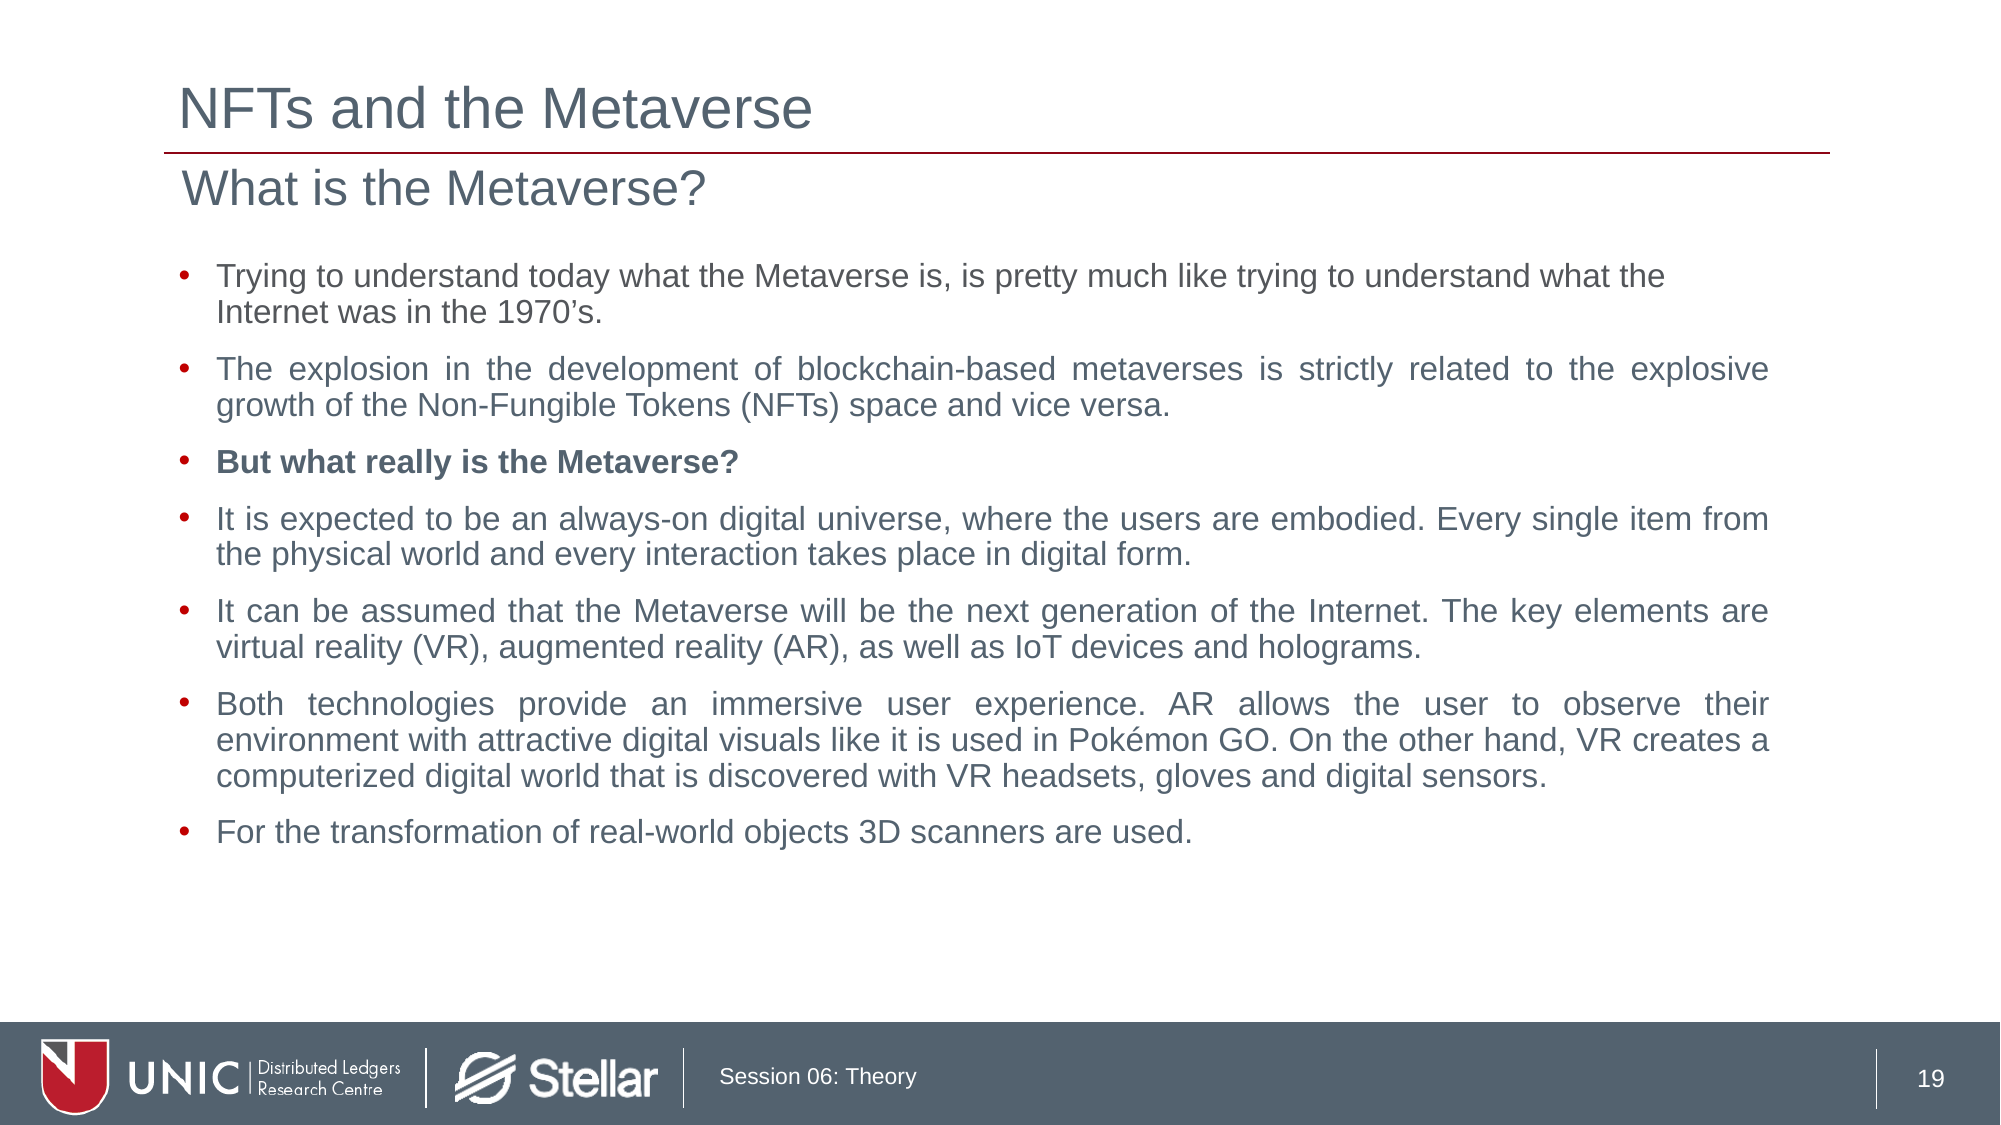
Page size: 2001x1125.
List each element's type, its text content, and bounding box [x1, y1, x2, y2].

slide_number 19 [1858, 1047, 1960, 1108]
picture [455, 1052, 658, 1104]
title NFTs and the Metaverse [163, 73, 1831, 149]
picture [14, 1015, 426, 1125]
text_box What is the Metaverse? [166, 148, 1834, 224]
text_box Session 06: Theory [704, 1048, 1023, 1104]
text_box Trying to understand today what the Metaverse is, is pretty much like trying to understand what the Internet was in the 1970’s. The explosion in the development of blockchain-based metaverses is strictly related to the explosive growth of the Non-Fungible Tokens (NFTs) space and vice versa. But what really is the Metaverse? It is expected to be an always-on digital universe, where the users are embodied. Every single item from the physical world and every interaction takes place in digital form. It can be assumed that the Metaverse will be the next generation of the Internet. The key elements are virtual reality (VR), augmented reality (AR), as well as IoT devices and holograms. Both technologies provide an immersive user experience. AR allows the user to observe their environment with attractive digital visuals like it is used in Pokémon GO. On the other hand, VR creates a computerized digital world that is discovered with VR headsets, gloves and digital sensors. For the transformation of real-world objects 3D scanners are used. [163, 251, 1787, 1005]
